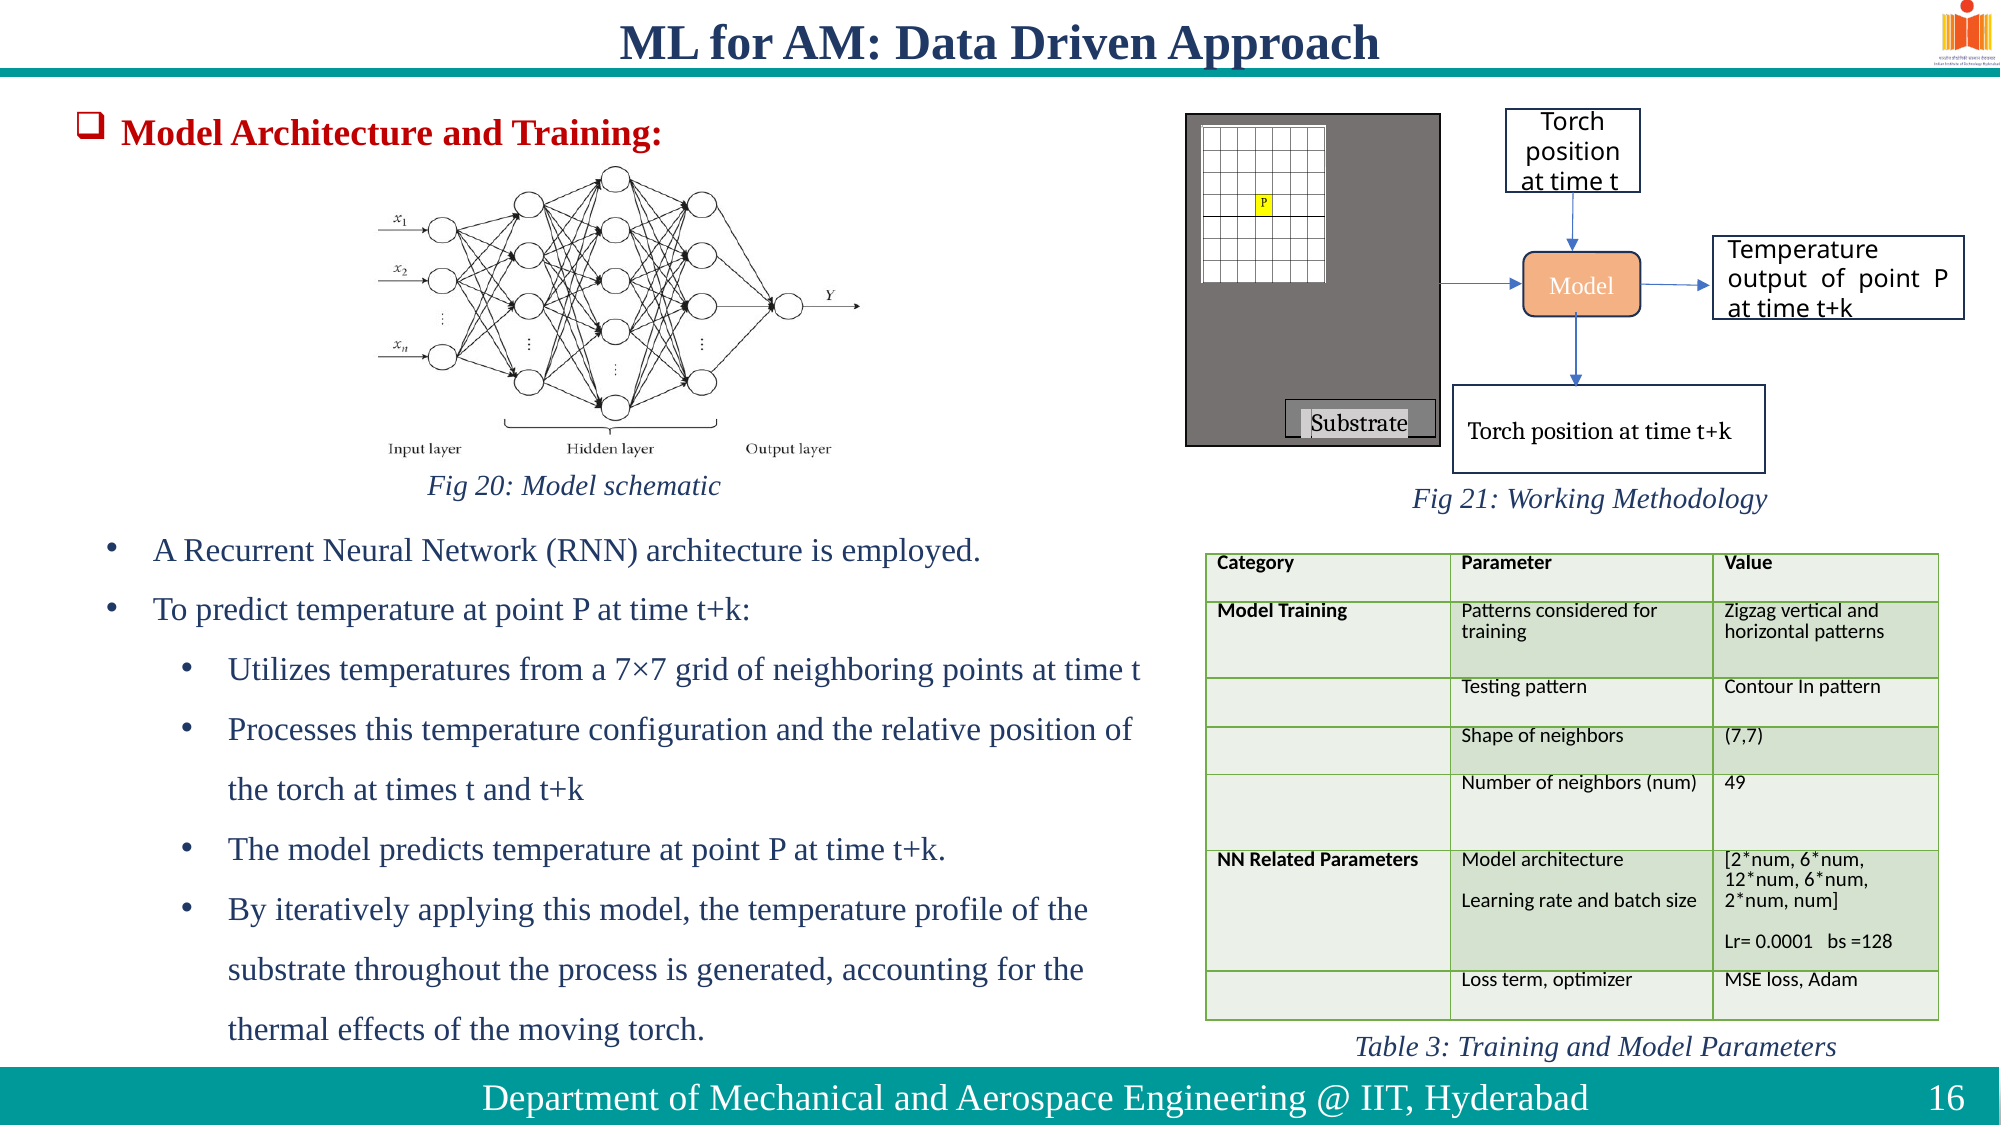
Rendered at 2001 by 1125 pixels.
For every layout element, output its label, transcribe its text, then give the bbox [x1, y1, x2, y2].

table_header Value [1714, 555, 1938, 601]
table_cell [1207, 679, 1450, 726]
table_cell Model architecture Learning rate and batch size [1451, 851, 1712, 970]
table_header Category [1207, 555, 1450, 601]
table_cell Loss term, optimizer [1451, 972, 1712, 1019]
text_box Model Architecture and Training: [59, 100, 1894, 161]
table_cell [2*num, 6*num, 12*num, 6*num, 2*num, num] Lr= 0.0001 bs =128 [1714, 851, 1938, 970]
table_cell Model Training [1207, 603, 1450, 677]
table_cell [1207, 728, 1450, 774]
table_cell Zigzag vertical and horizontal patterns [1714, 603, 1938, 677]
text_box A Recurrent Neural Network (RNN) architecture is employed. To predict temperature at point P at time t+k: Utilizes temperatures from a 7×7 grid of neighboring points at time t Processes this temperature configuration and the relative position of the torch at times t and t+k The model predicts temperature at point P at time t+k. By iteratively applying this model, the temperature profile of the substrate throughout the process is generated, accounting for the thermal effects of the moving torch. [91, 500, 1188, 1054]
text_box ML for AM: Data Driven Approach [0, 2, 2000, 77]
picture [359, 150, 878, 473]
table_cell (7,7) [1714, 728, 1938, 774]
table_cell Number of neighbors (num) [1451, 775, 1712, 850]
table_cell 49 [1714, 775, 1938, 850]
table_cell NN Related Parameters [1207, 851, 1450, 970]
slide_number 16 [1893, 1065, 1999, 1125]
text_box Table 3: Training and Model Parameters [1339, 1020, 1965, 1071]
table_cell [1207, 775, 1450, 850]
table_cell MSE loss, Adam [1714, 972, 1938, 1019]
text_box Fig 20: Model schematic [412, 458, 1037, 509]
table_cell Patterns considered for training [1451, 603, 1712, 677]
table_cell Testing pattern [1451, 679, 1712, 726]
table_cell [1207, 972, 1450, 1019]
table_header Parameter [1451, 555, 1712, 601]
table_cell Contour In pattern [1714, 679, 1938, 726]
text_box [1186, 108, 1965, 473]
table_cell Shape of neighbors [1451, 728, 1712, 774]
text_box Fig 21: Working Methodology [1397, 472, 2000, 522]
